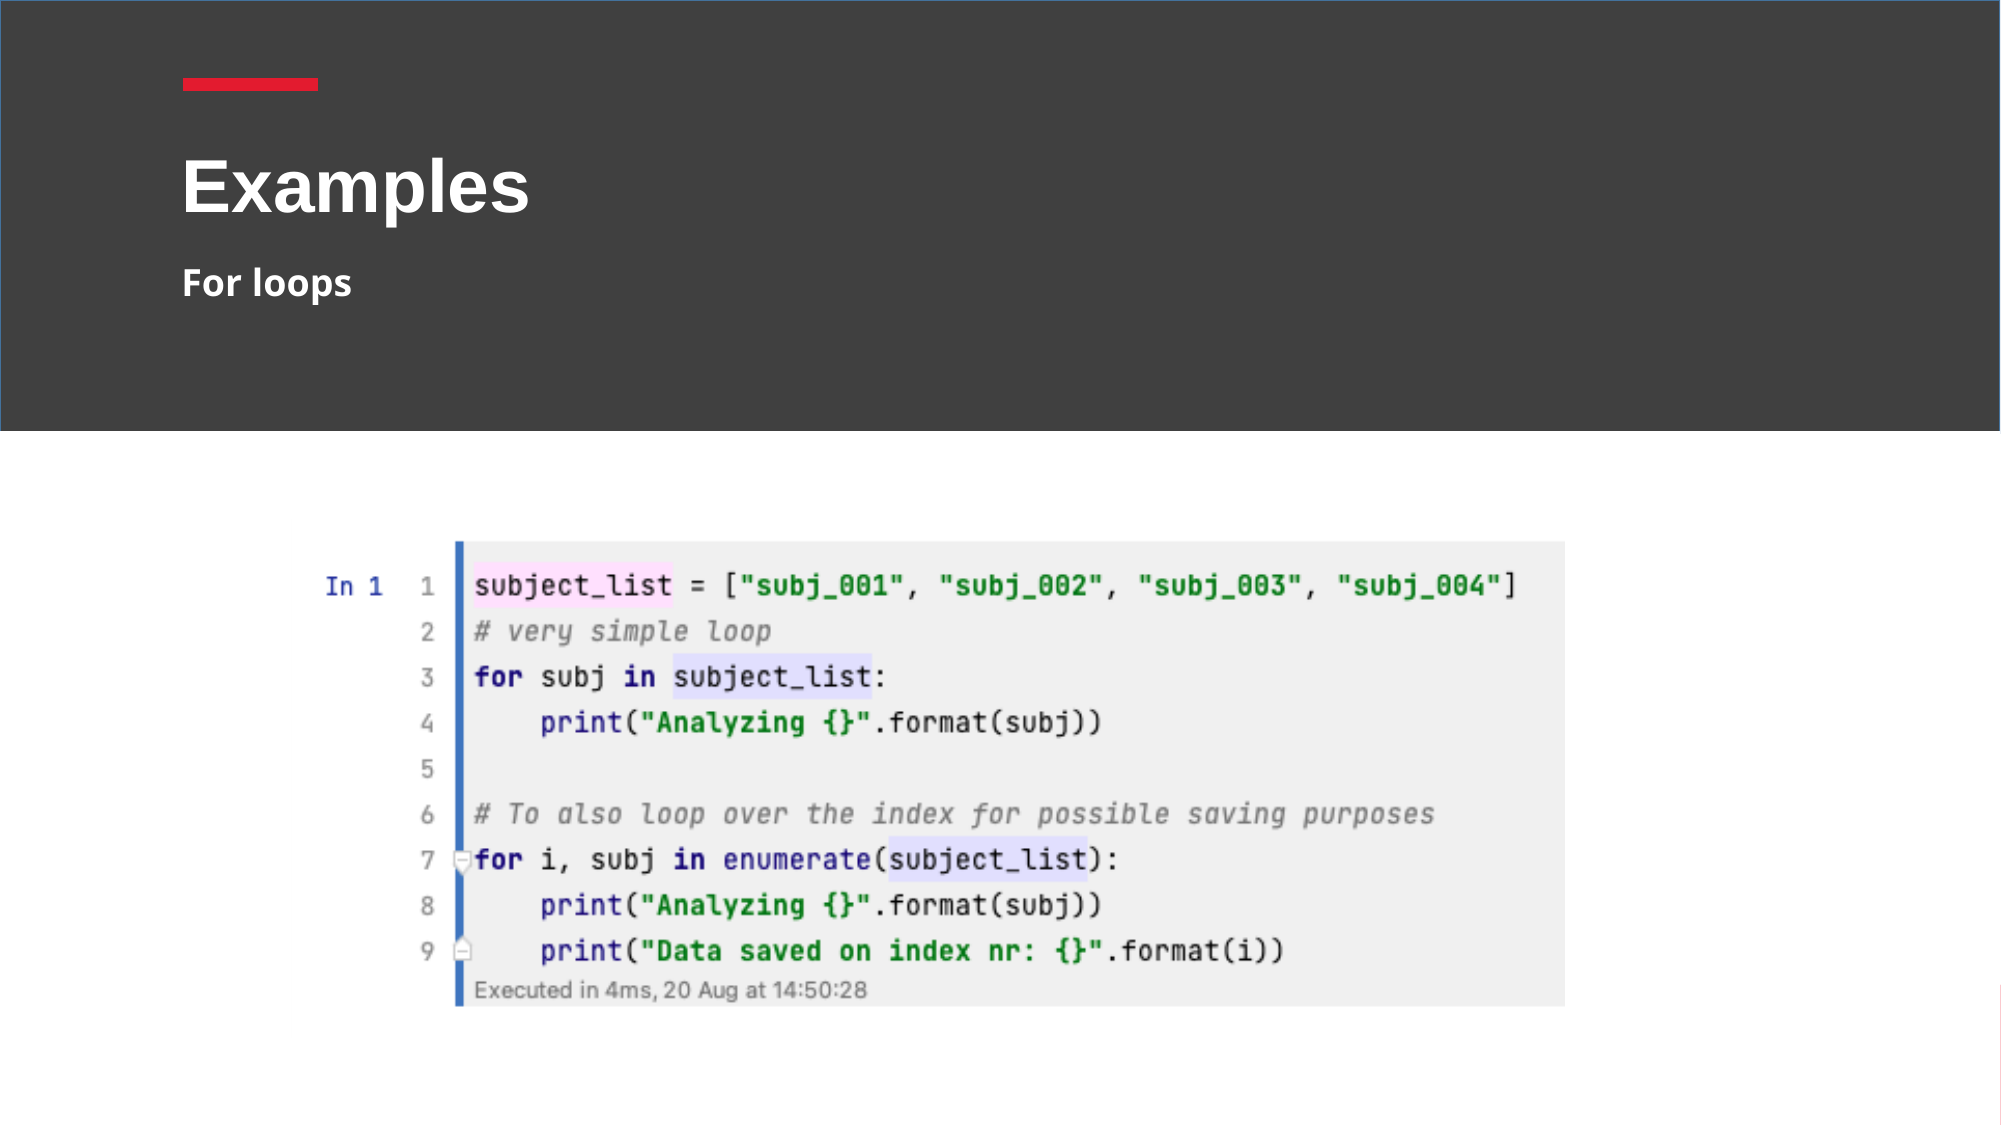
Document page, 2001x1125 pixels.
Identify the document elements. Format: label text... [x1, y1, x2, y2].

text_box [0, 431, 2000, 1125]
picture [289, 519, 1565, 1038]
list For loops [181, 251, 1674, 388]
title Examples [181, 148, 1674, 251]
